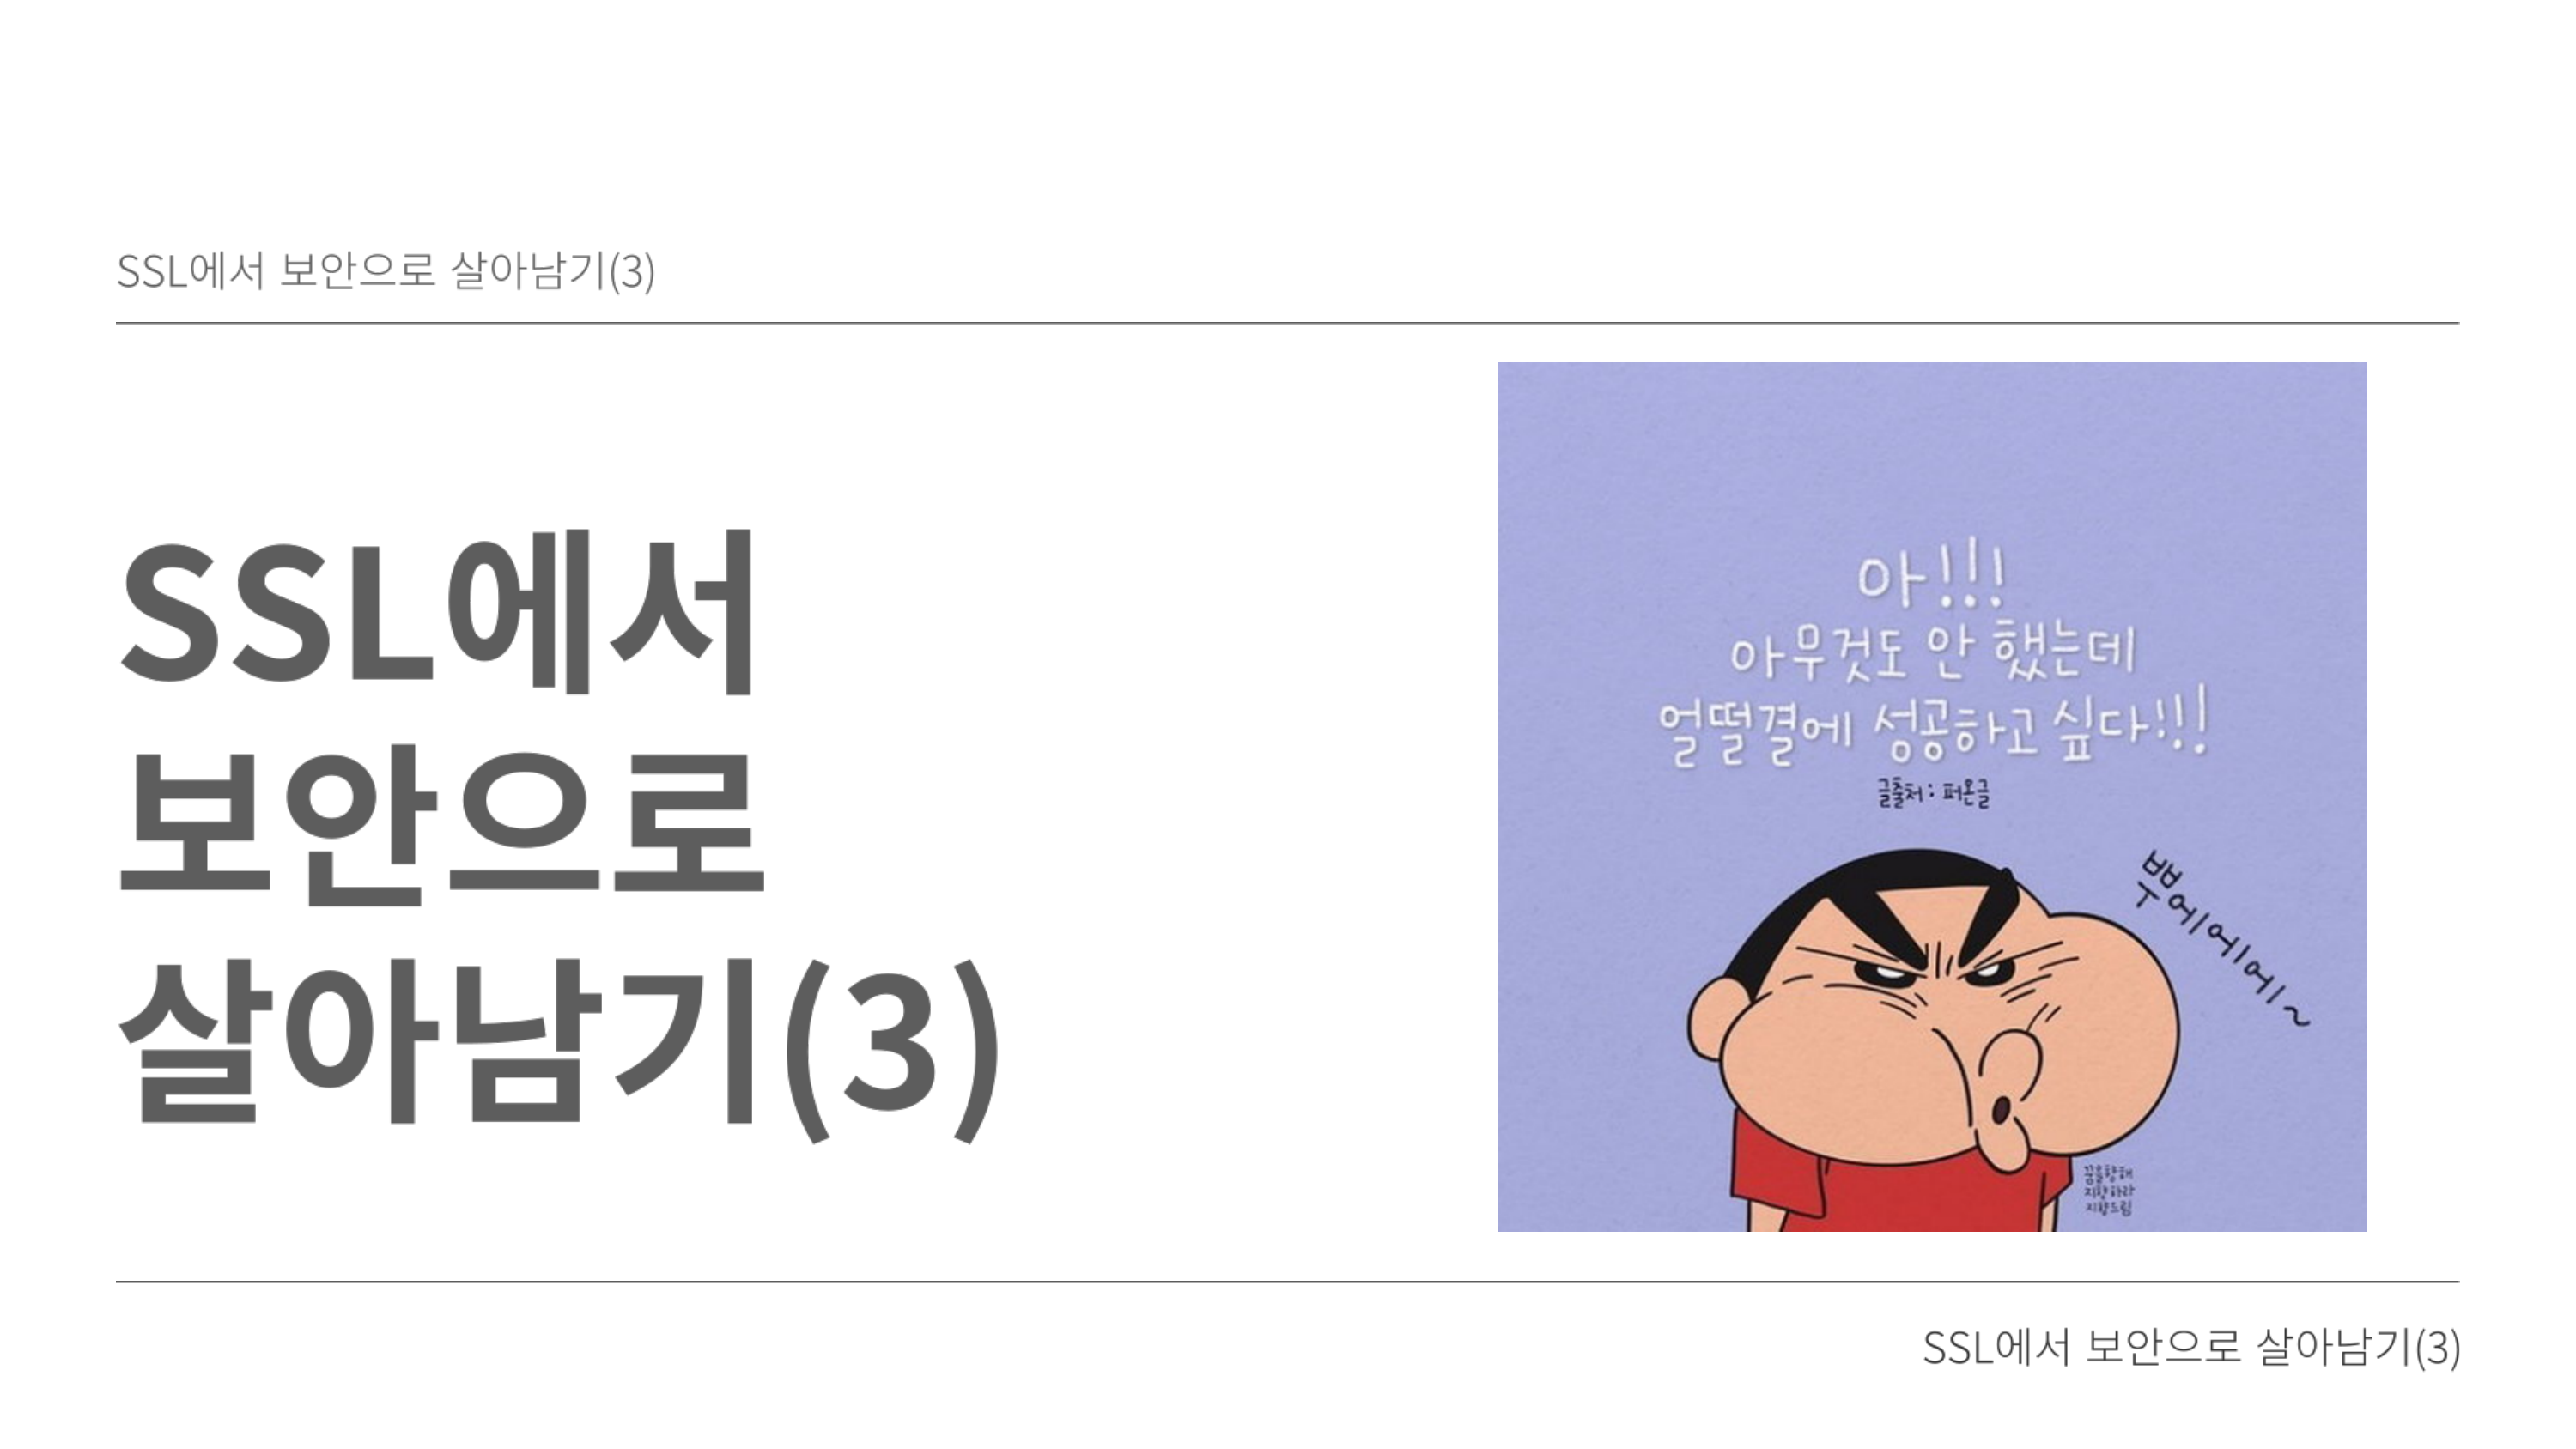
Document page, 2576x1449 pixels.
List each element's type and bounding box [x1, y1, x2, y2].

text_box [702, 322, 2460, 325]
picture [56, 418, 1173, 1304]
picture [101, 225, 699, 343]
picture [1839, 1301, 2540, 1420]
text_box [1175, 1280, 2460, 1283]
text_box [1498, 361, 2368, 1232]
